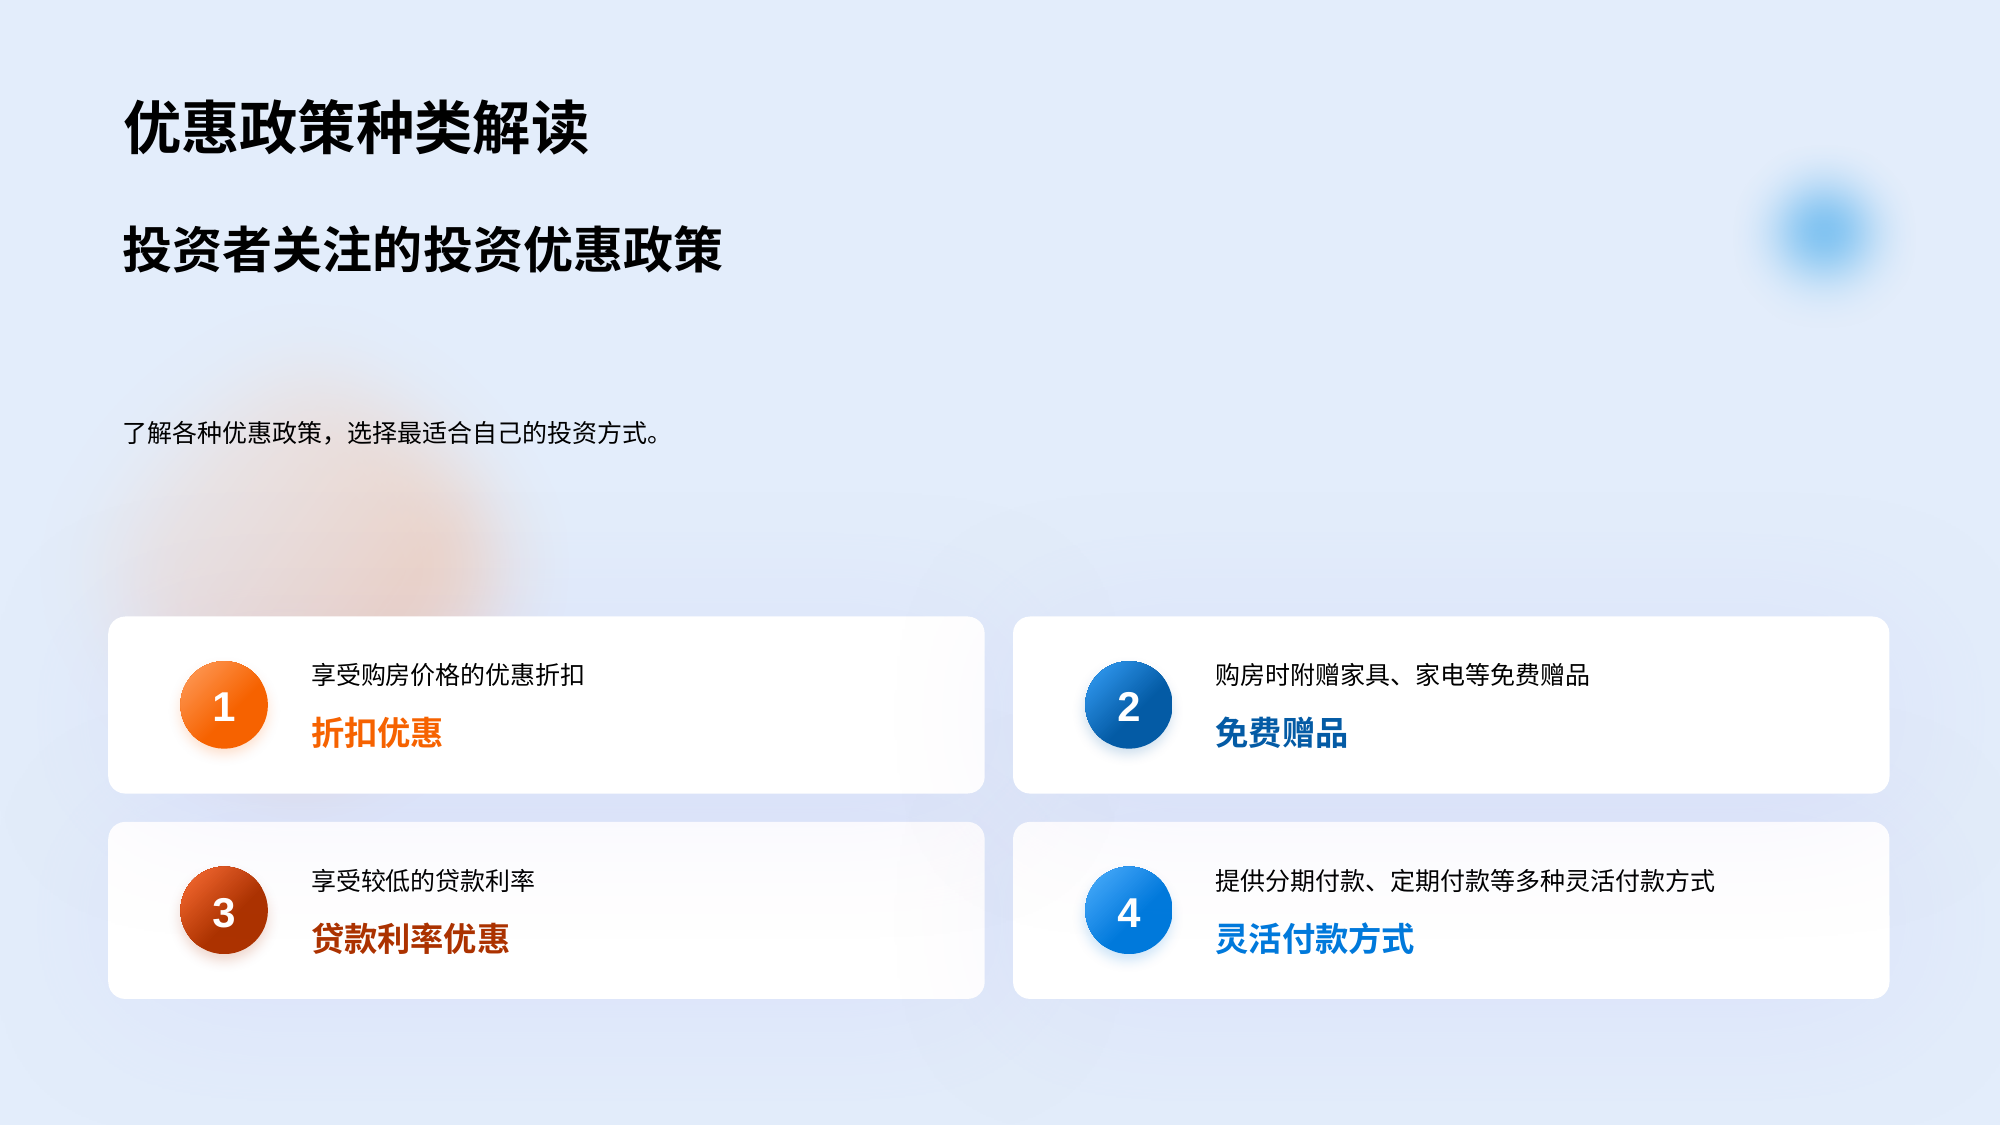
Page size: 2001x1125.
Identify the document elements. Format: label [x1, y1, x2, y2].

text_box [0, 0, 2000, 1125]
